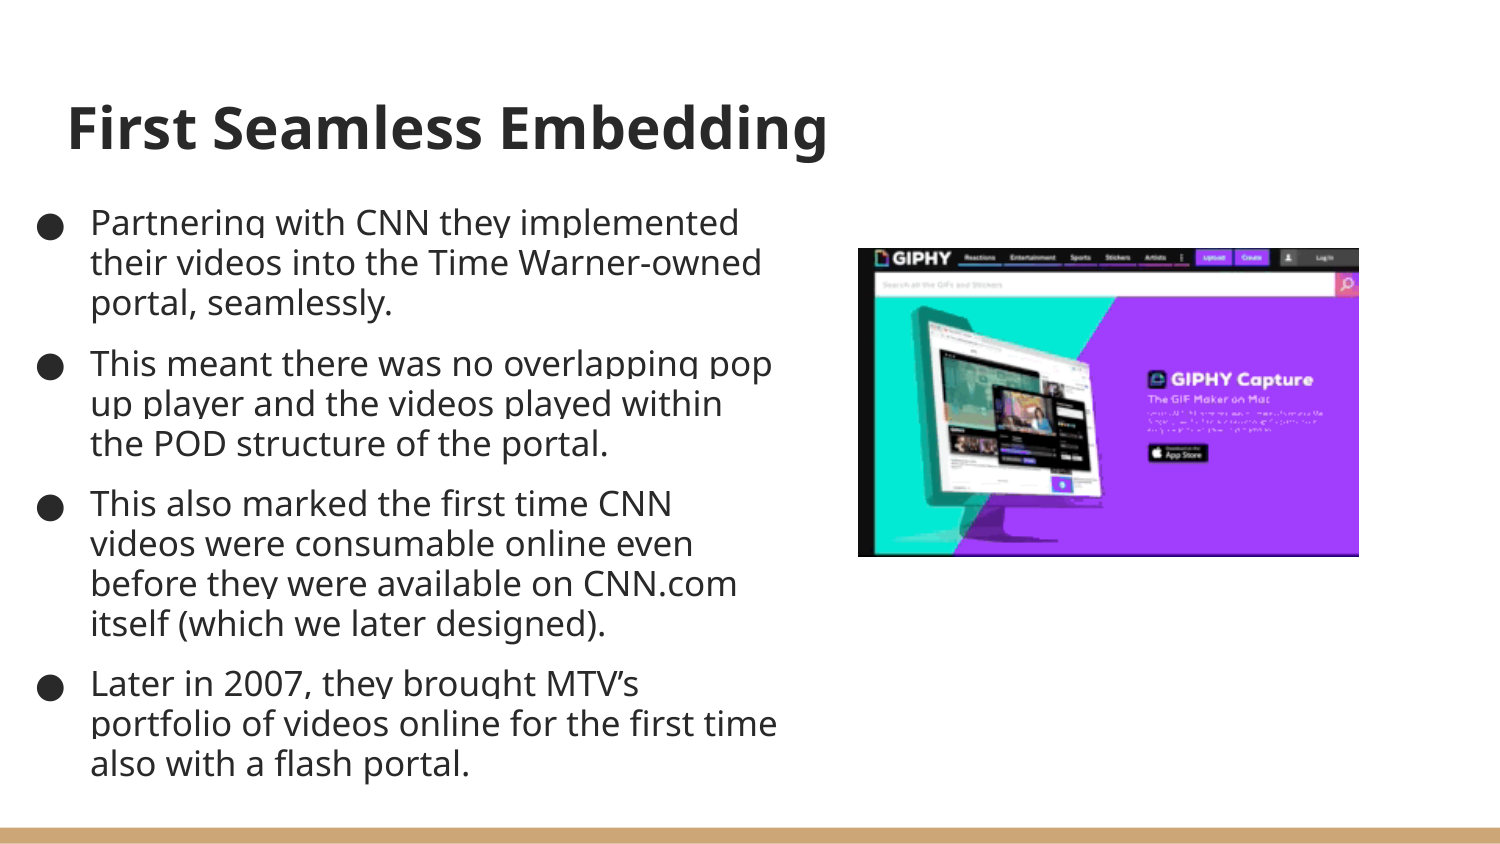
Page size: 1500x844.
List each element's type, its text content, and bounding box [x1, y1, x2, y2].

title First Seamless Embedding [51, 39, 977, 177]
picture [857, 248, 1359, 557]
list Partnering with CNN they implemented their videos into the Time Warner-owned portal, seamlessly. This meant there was no overlapping pop up player and the videos played within the POD structure of the portal. This also marked the first time CNN videos were consumable online even before they were available on CNN.com itself (which we later designed). Later in 2007, they brought MTV’s portfolio of videos online for the first time also with a flash portal. [0, 188, 796, 740]
